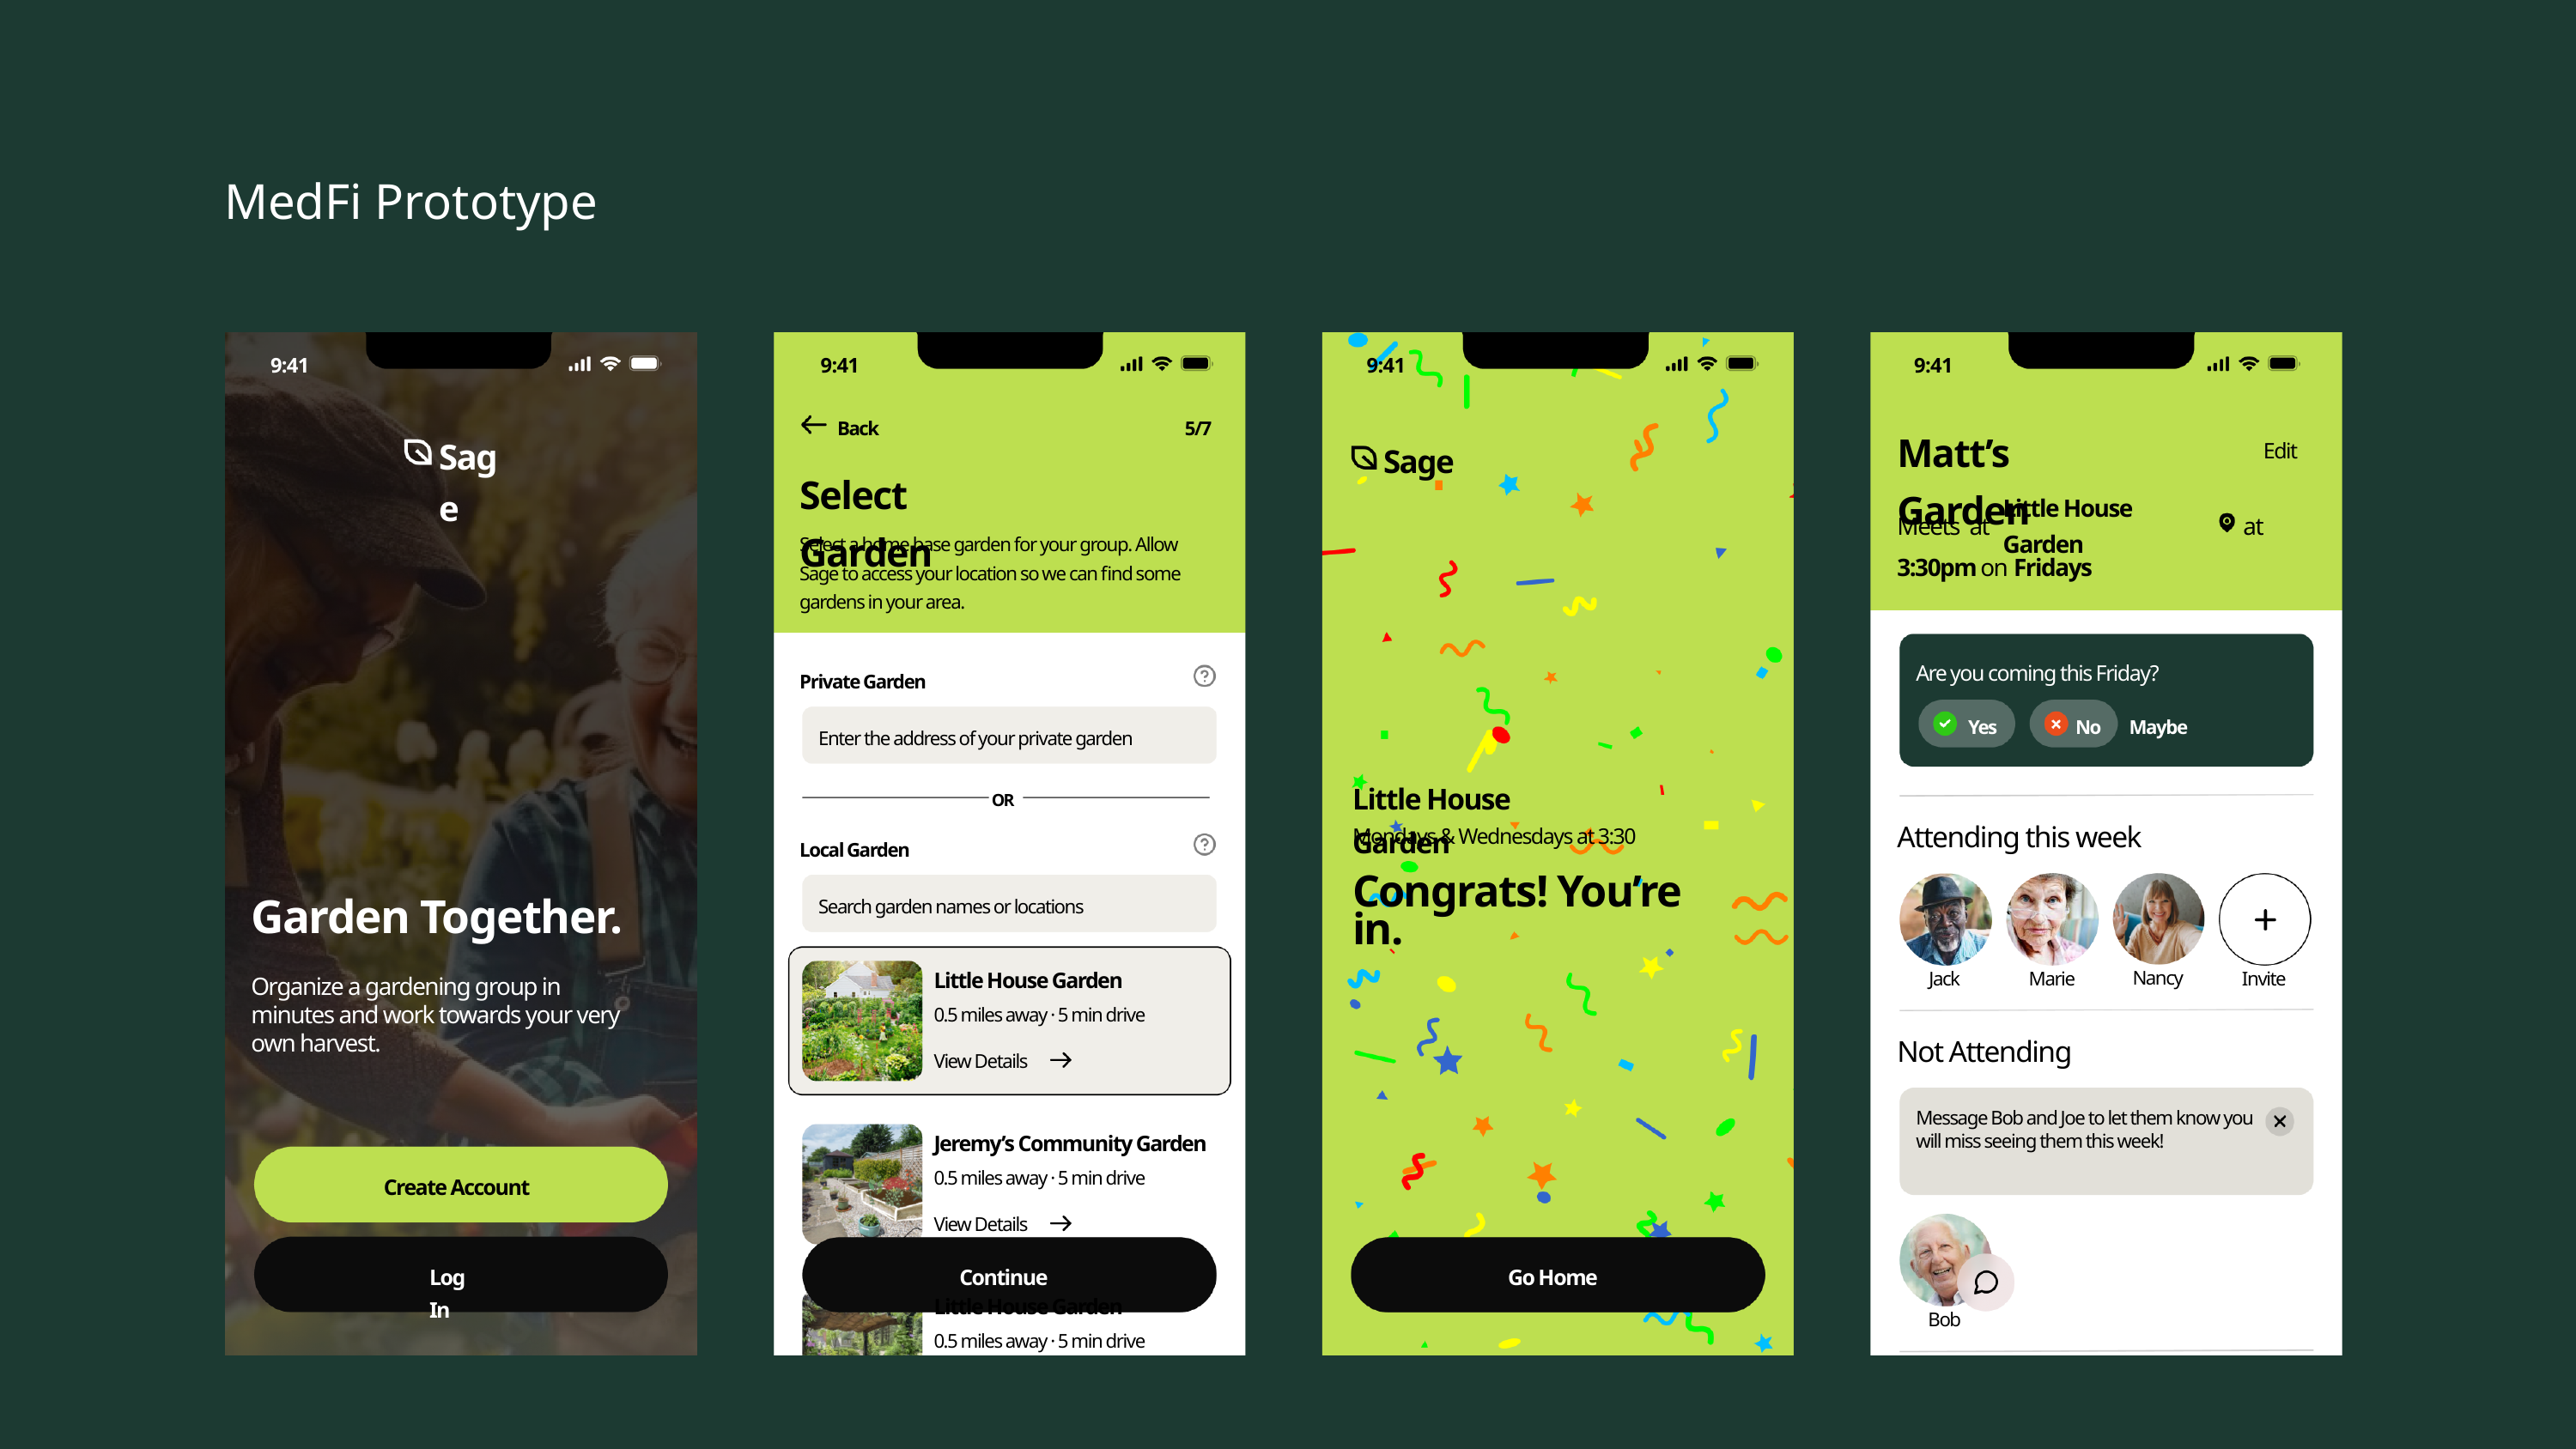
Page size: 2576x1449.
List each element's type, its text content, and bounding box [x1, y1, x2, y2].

picture [225, 332, 2342, 1355]
text_box MedFi Prototype [223, 173, 601, 231]
